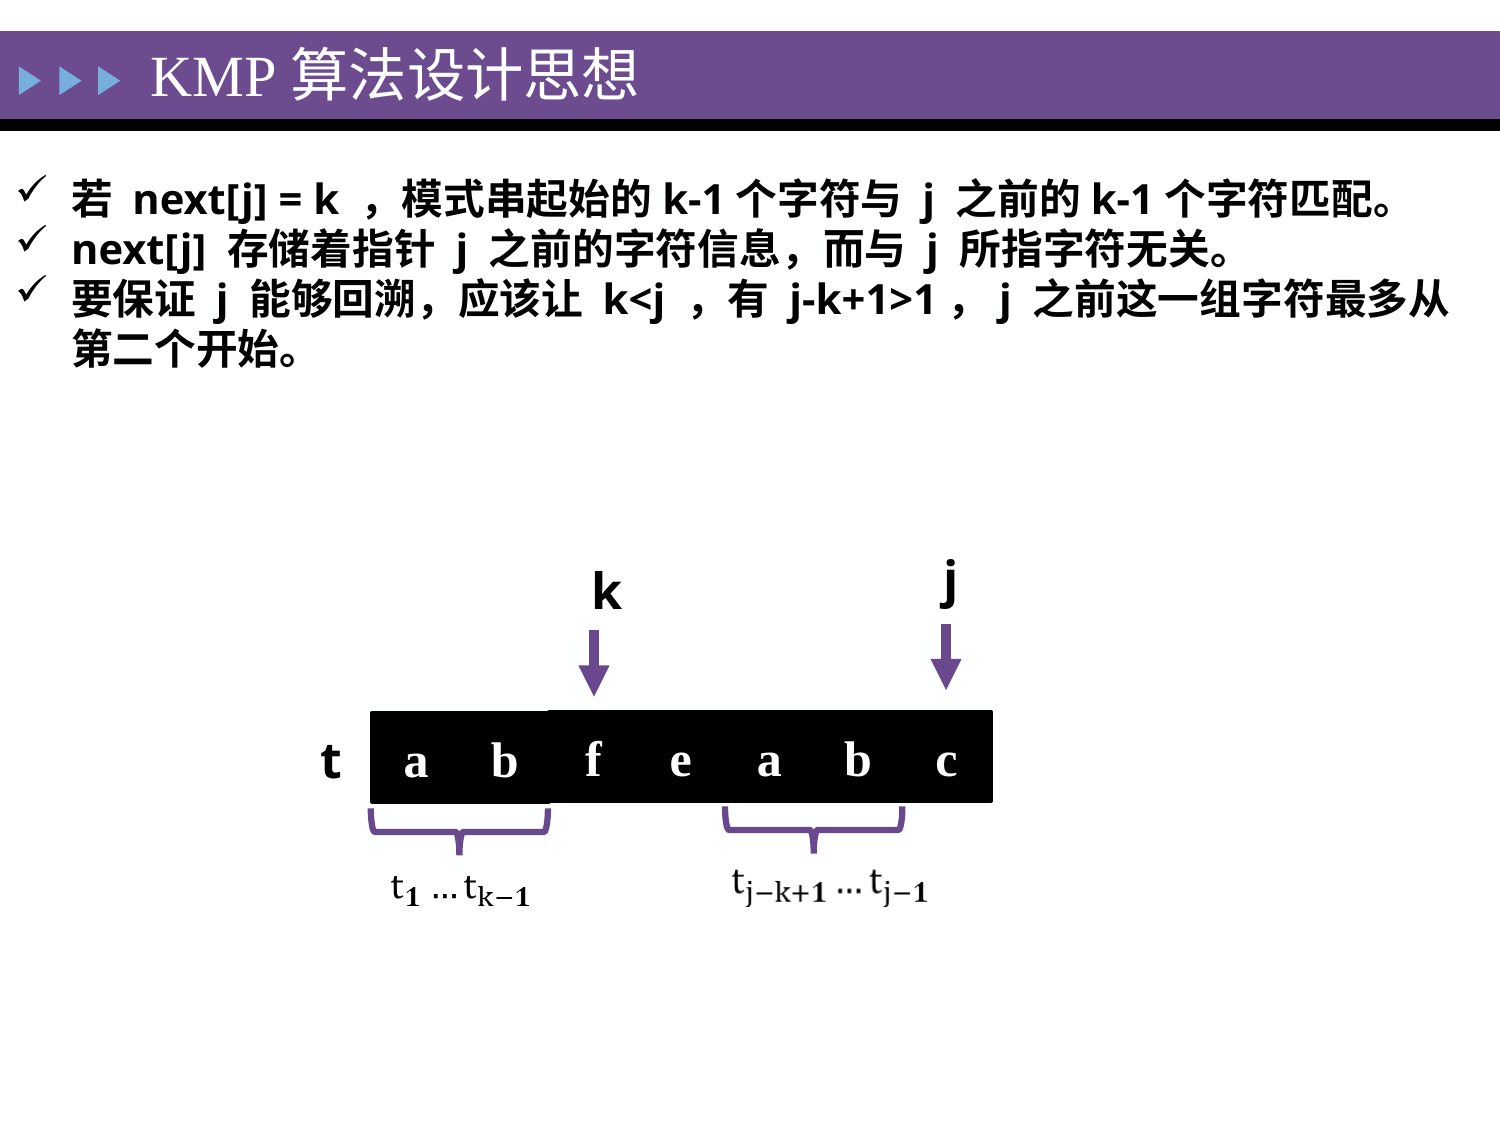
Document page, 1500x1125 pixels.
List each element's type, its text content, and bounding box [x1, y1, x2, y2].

text_box f [547, 710, 634, 803]
text_box KMP算法设计思想 [135, 30, 1188, 116]
text_box b [812, 710, 900, 803]
text_box 若 next[j] = k ，模式串起始的k-1个字符与 j 之前的k-1个字符匹配。 next[j] 存储着指针 j 之前的字符信息，而与 j 所指字符无关。 要保证 j 能够回溯，应该让 k<j ，有 j-k+1>1，j 之前这一组字符最多从第二个开始。 [0, 165, 1483, 381]
text_box t [305, 721, 357, 797]
text_box a [370, 711, 458, 804]
text_box c [900, 710, 993, 803]
text_box a [727, 710, 812, 803]
text_box e [634, 710, 727, 803]
text_box k [577, 551, 611, 627]
text_box [370, 808, 549, 856]
text_box j [928, 540, 963, 616]
text_box [385, 862, 537, 908]
text_box b [458, 711, 551, 804]
text_box [725, 856, 935, 907]
text_box [724, 806, 904, 854]
